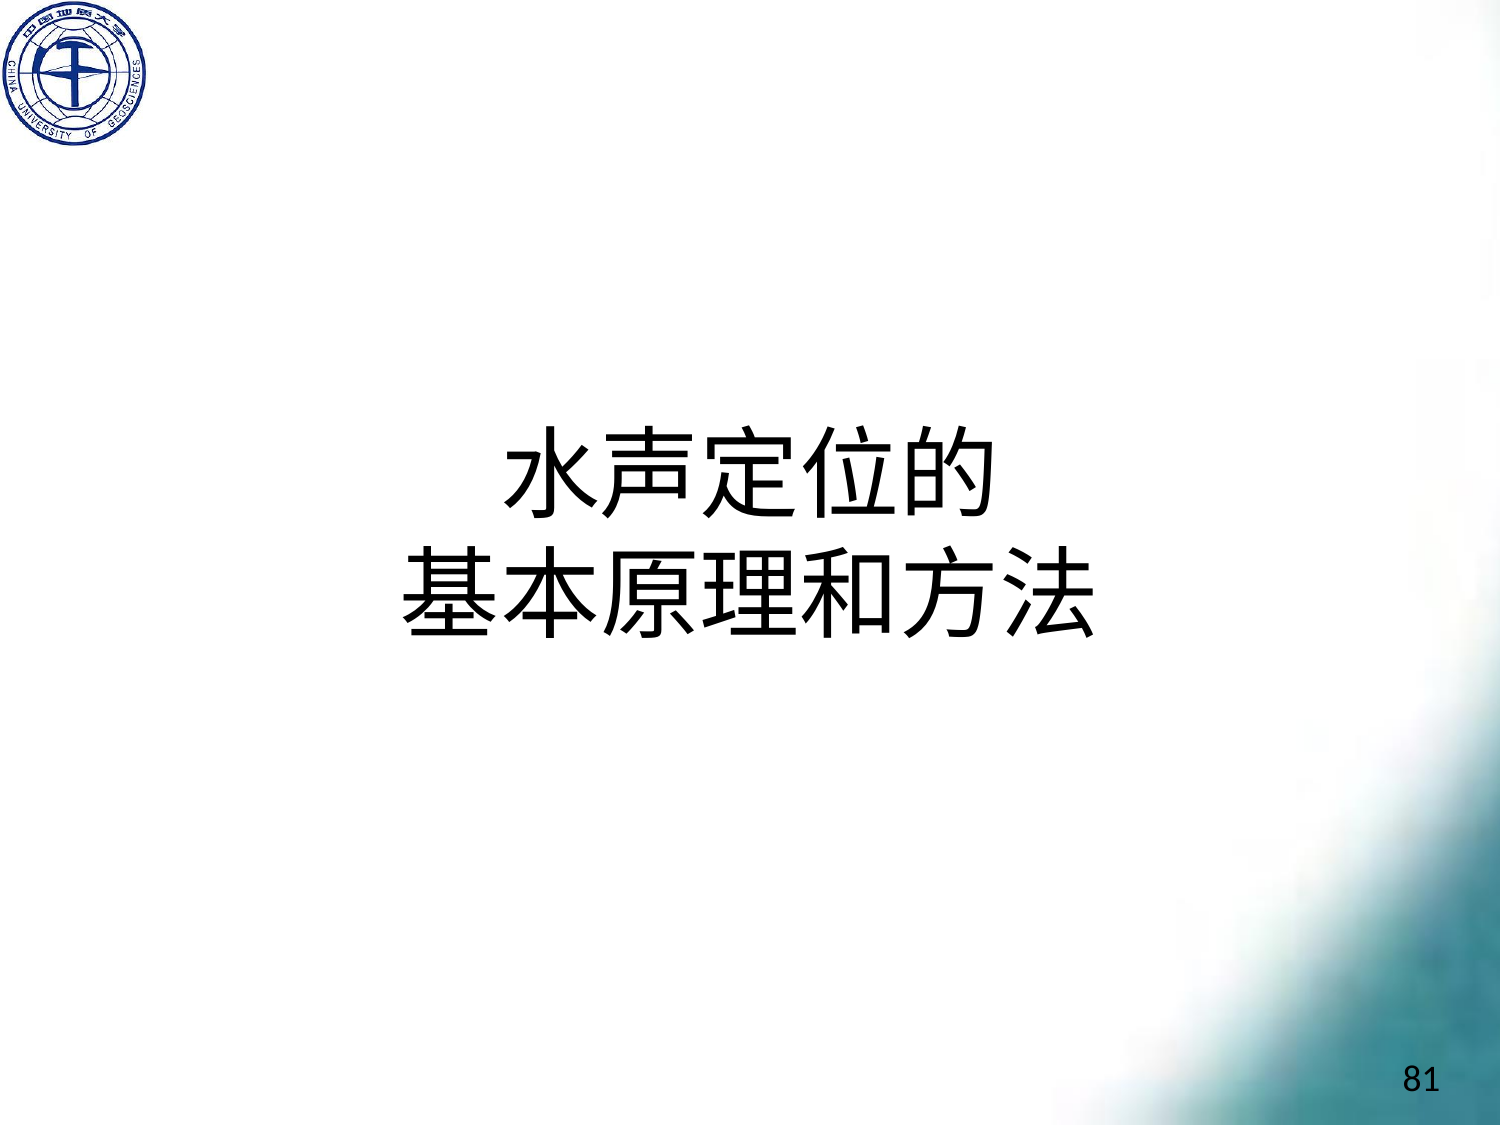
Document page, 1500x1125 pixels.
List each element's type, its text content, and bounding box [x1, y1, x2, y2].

picture [0, 0, 1500, 1125]
text_box 水声定位的 基本原理和方法 [112, 349, 1388, 591]
